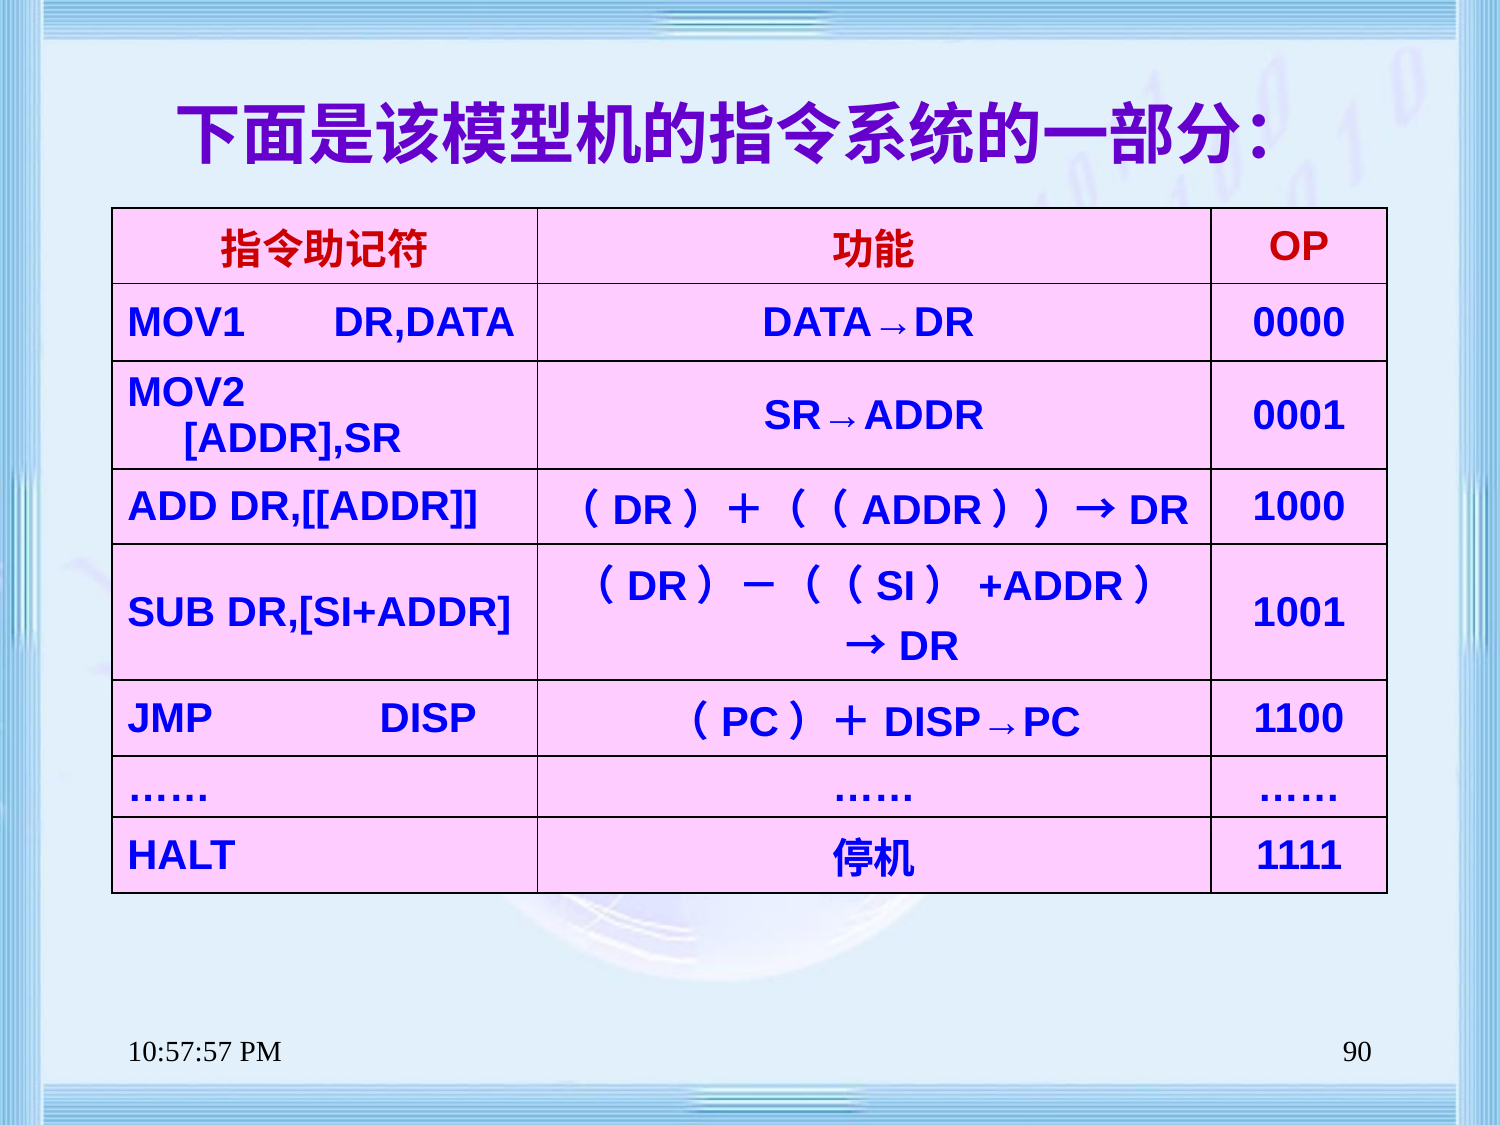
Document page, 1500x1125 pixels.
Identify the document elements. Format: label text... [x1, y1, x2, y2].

table_cell MOV1 DR,DATA [113, 284, 537, 360]
table_cell …… [1212, 757, 1386, 816]
table_cell SR→ADDR [538, 362, 1210, 468]
table_cell （DR）－（（SI）+ADDR）→DR [538, 545, 1210, 679]
table_cell （PC）＋DISP→PC [538, 681, 1210, 755]
table_cell JMP DISP [113, 681, 537, 755]
table_cell MOV2 [ADDR],SR [113, 362, 537, 468]
table_cell 停机 [538, 818, 1210, 892]
table_header 指令助记符 [113, 209, 537, 283]
table_cell 1000 [1212, 470, 1386, 543]
table_cell SUB DR,[SI+ADDR] [113, 545, 537, 679]
table_cell ADD DR,[[ADDR]] [113, 470, 537, 543]
slide_number 上午8时47分39秒 [112, 1024, 426, 1101]
table_cell HALT [113, 818, 537, 892]
table_cell 0001 [1212, 362, 1386, 468]
table_cell 1001 [1212, 545, 1386, 679]
table_cell …… [113, 757, 537, 816]
table_cell 1100 [1212, 681, 1386, 755]
picture [0, 0, 1500, 1125]
table_cell DATA→DR [538, 284, 1210, 360]
table_header 功能 [538, 209, 1210, 283]
title 下面是该模型机的指令系统的一部分： [111, 77, 1388, 187]
table_cell 1111 [1212, 818, 1386, 892]
table_cell 0000 [1212, 284, 1386, 360]
table_header OP [1212, 209, 1386, 283]
table_cell …… [538, 757, 1210, 816]
table_cell （DR）＋（（ADDR））→DR [538, 470, 1210, 543]
slide_number 90 [1074, 1024, 1388, 1101]
